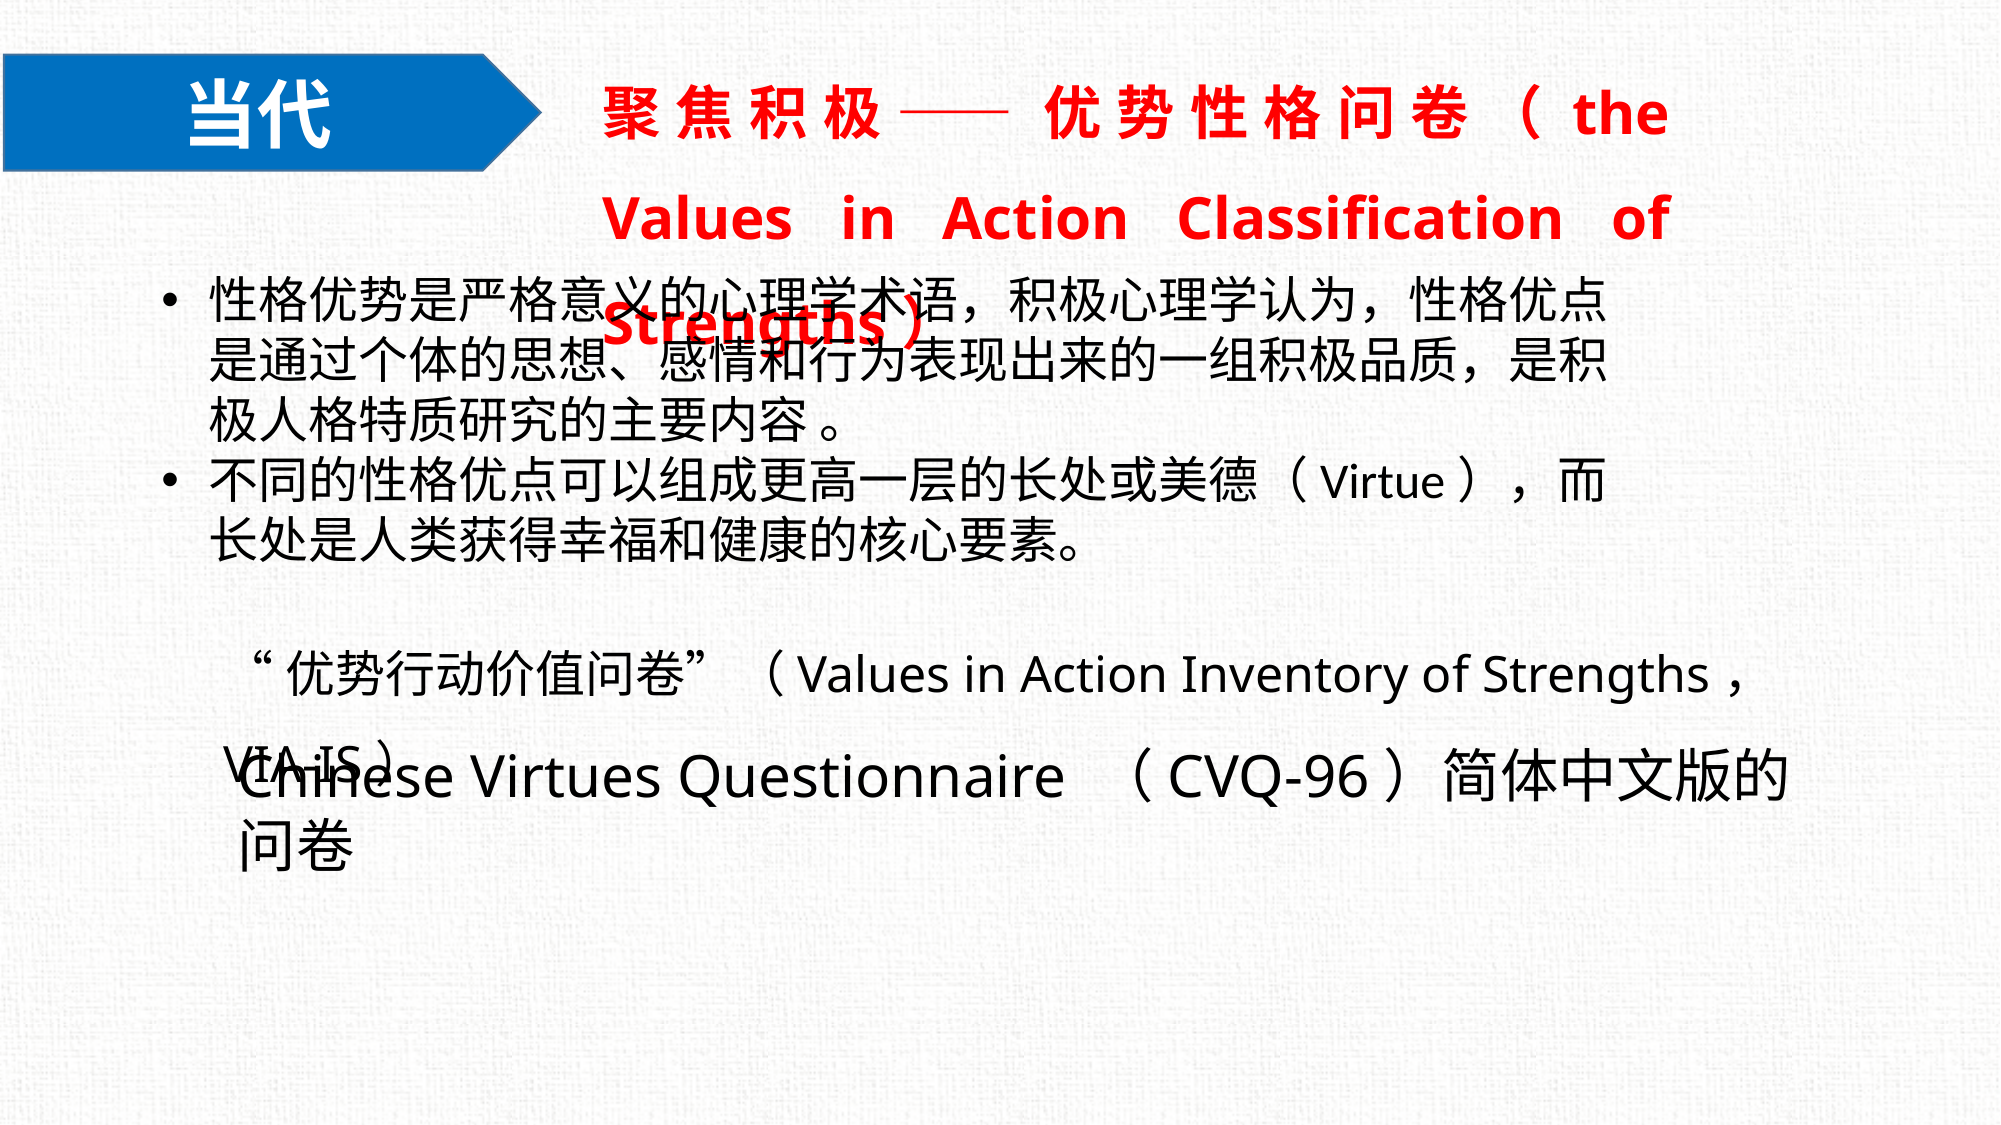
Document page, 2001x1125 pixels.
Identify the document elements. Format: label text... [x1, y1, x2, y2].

text_box 聚焦积极——优势性格问卷（the Values in Action Classification of Strengths） [587, 34, 1685, 469]
text_box “优势行动价值问卷”（Values in Action Inventory of Strengths，VIA-IS） [208, 604, 1796, 731]
text_box 当代 [2, 53, 543, 172]
text_box 性格优势是严格意义的心理学术语，积极心理学认为，性格优点是通过个体的思想、感情和行为表现出来的一组积极品质，是积极人格特质研究的主要内容 。 不同的性格优点可以组成更高一层的长处或美德（Virtue），而长处是人类获得幸福和健康的核心要素。 [146, 261, 1650, 605]
text_box Chinese Virtues Questionnaire （CVQ-96）简体中文版的问卷 [223, 731, 1810, 887]
